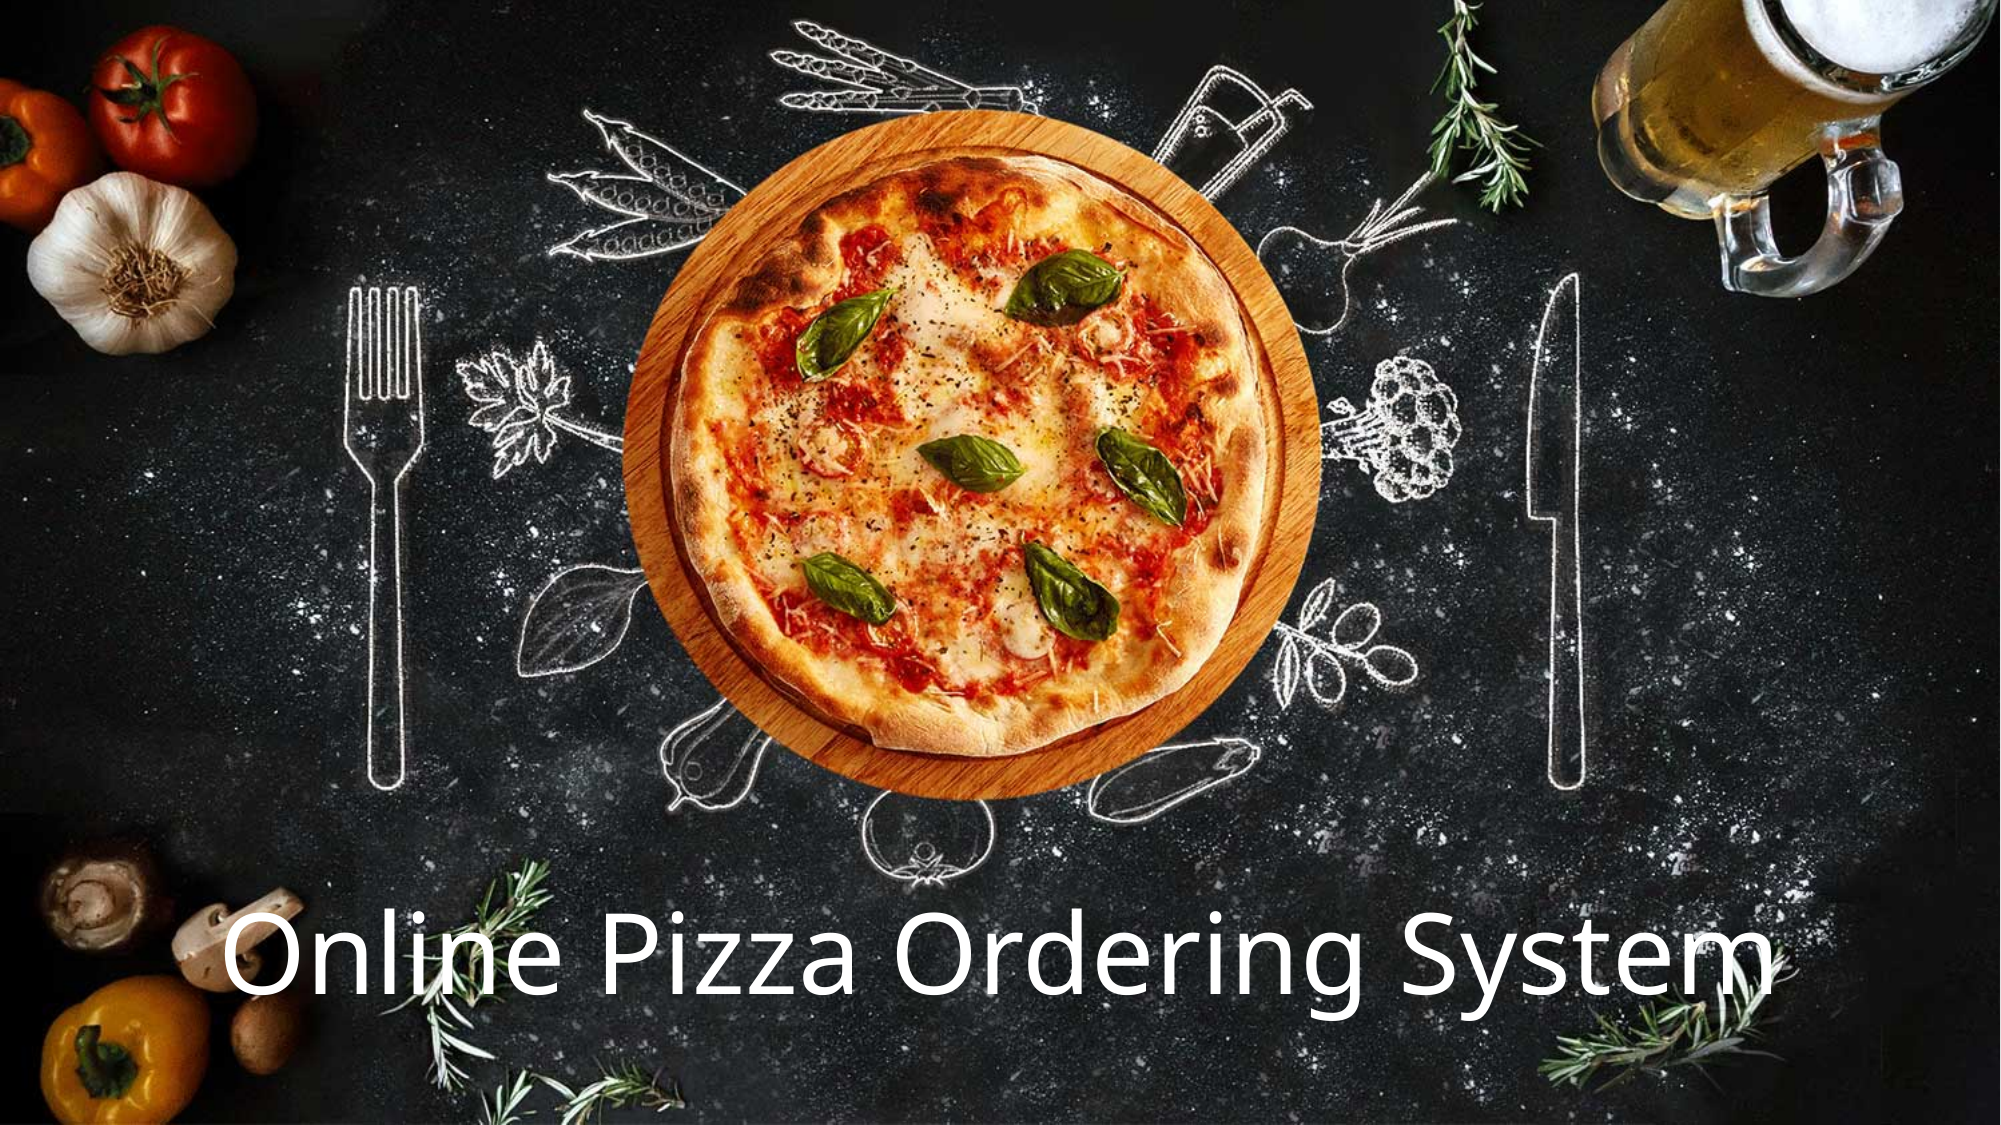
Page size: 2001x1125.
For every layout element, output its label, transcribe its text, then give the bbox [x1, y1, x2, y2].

picture [0, 0, 2001, 1125]
text_box Online Pizza Ordering System [0, 874, 2000, 1025]
